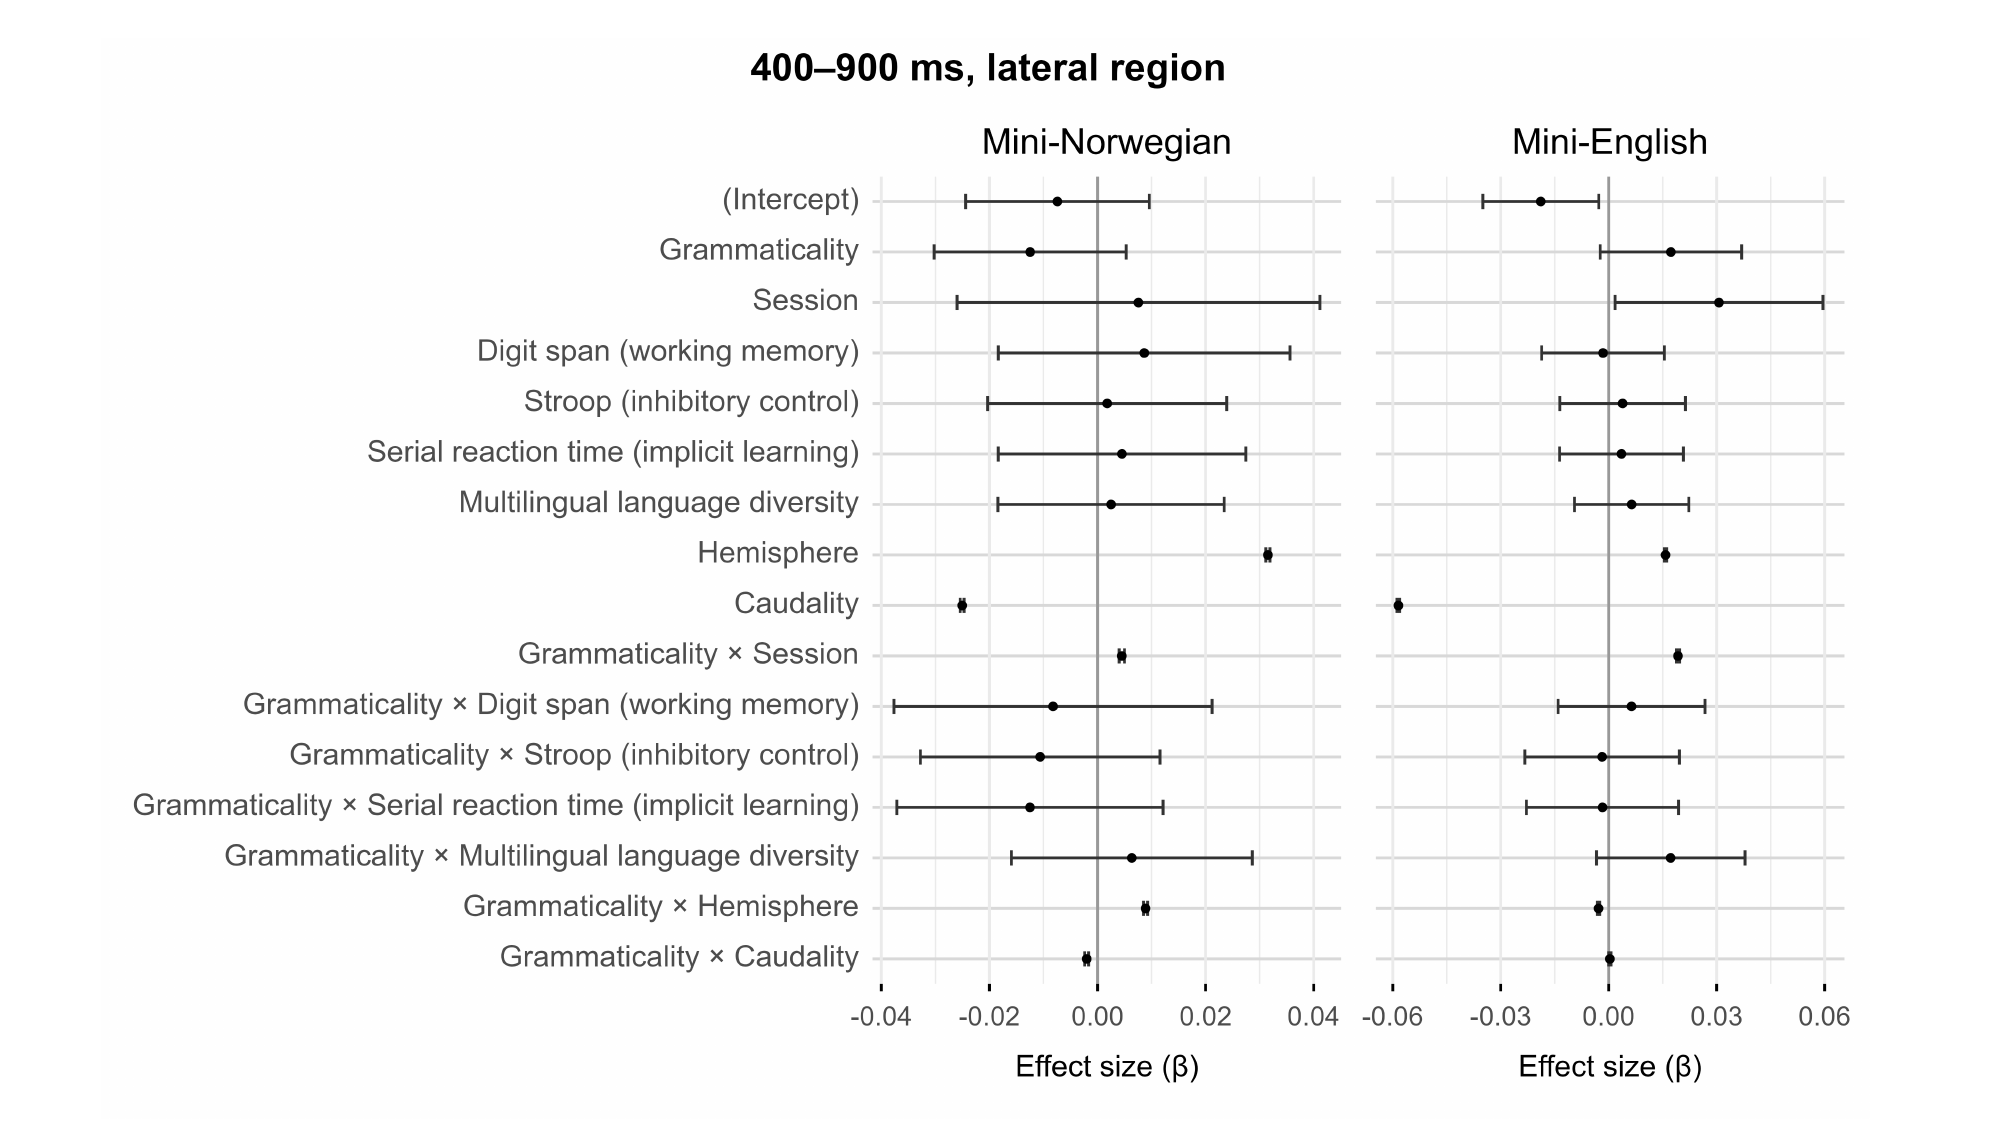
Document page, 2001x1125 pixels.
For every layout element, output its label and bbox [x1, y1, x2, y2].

list [101, 38, 1870, 1120]
